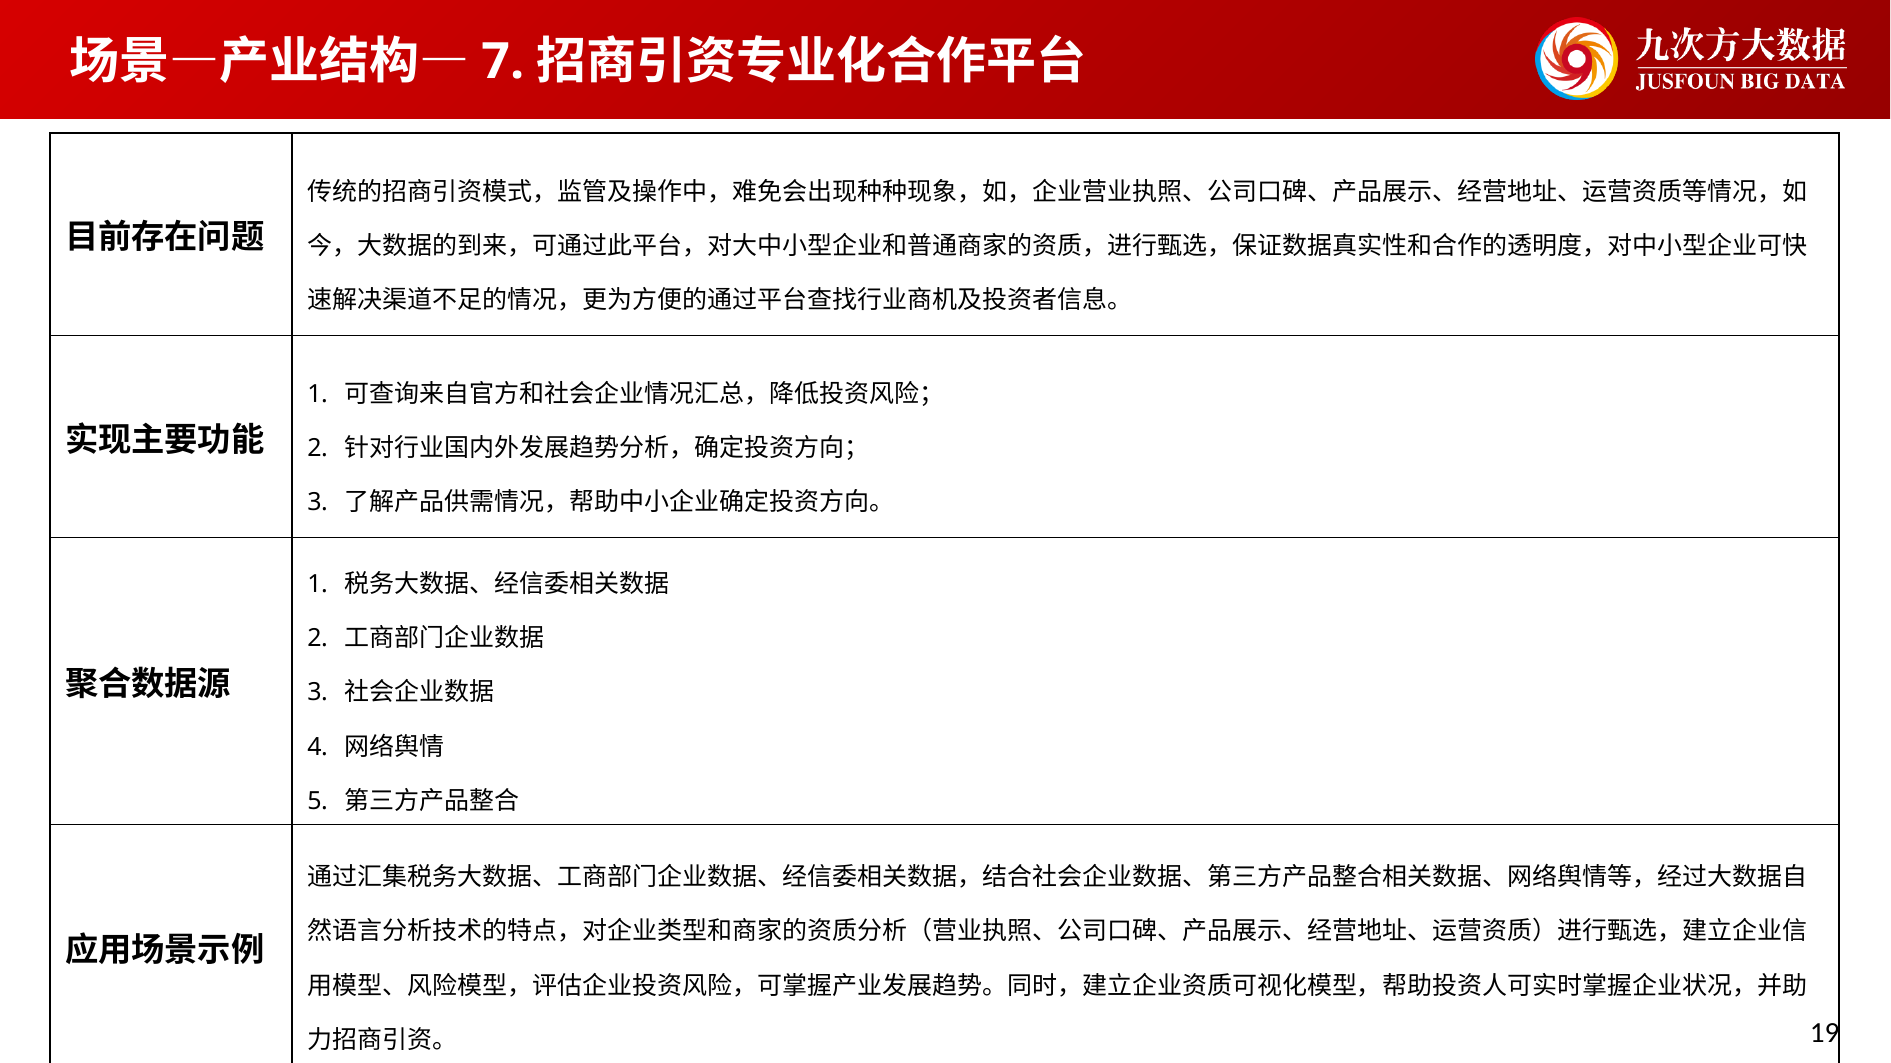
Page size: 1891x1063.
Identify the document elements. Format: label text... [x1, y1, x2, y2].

text_box 19 [1413, 1005, 1855, 1063]
table_header 传统的招商引资模式，监管及操作中，难免会出现种种现象，如，企业营业执照、公司口碑、产品展示、经营地址、运营资质等情况，如今，大数据的到来，可通过此平台，对大中小型企业和普通商家的资质，进行甄选，保证数据真实性和合作的透明度，对中小型企业可快速解决渠道不足的情况，更为方便的通过平台查找行业商机及投资者信息。 [293, 134, 1838, 335]
text_box 场景—产业结构—7.招商引资专业化合作平台 [52, 10, 1839, 107]
table_cell 实现主要功能 [51, 336, 291, 537]
table_cell 聚合数据源 [51, 538, 291, 824]
table_header 目前存在问题 [51, 134, 291, 335]
picture [1839, 17, 1847, 100]
table_cell 应用场景示例 [51, 825, 291, 1063]
table_cell 通过汇集税务大数据、工商部门企业数据、经信委相关数据，结合社会企业数据、第三方产品整合相关数据、网络舆情等，经过大数据自然语言分析技术的特点，对企业类型和商家的资质分析（营业执照、公司口碑、产品展示、经营地址、运营资质）进行甄选，建立企业信用模型、风险模型，评估企业投资风险，可掌握产业发展趋势。同时，建立企业资质可视化模型，帮助投资人可实时掌握企业状况，并助力招商引资。 [293, 825, 1838, 1063]
table_cell 可查询来自官方和社会企业情况汇总，降低投资风险； 针对行业国内外发展趋势分析，确定投资方向； 了解产品供需情况，帮助中小企业确定投资方向。 [293, 336, 1838, 537]
table_cell 税务大数据、经信委相关数据 工商部门企业数据 社会企业数据 网络舆情 第三方产品整合 [293, 538, 1838, 824]
